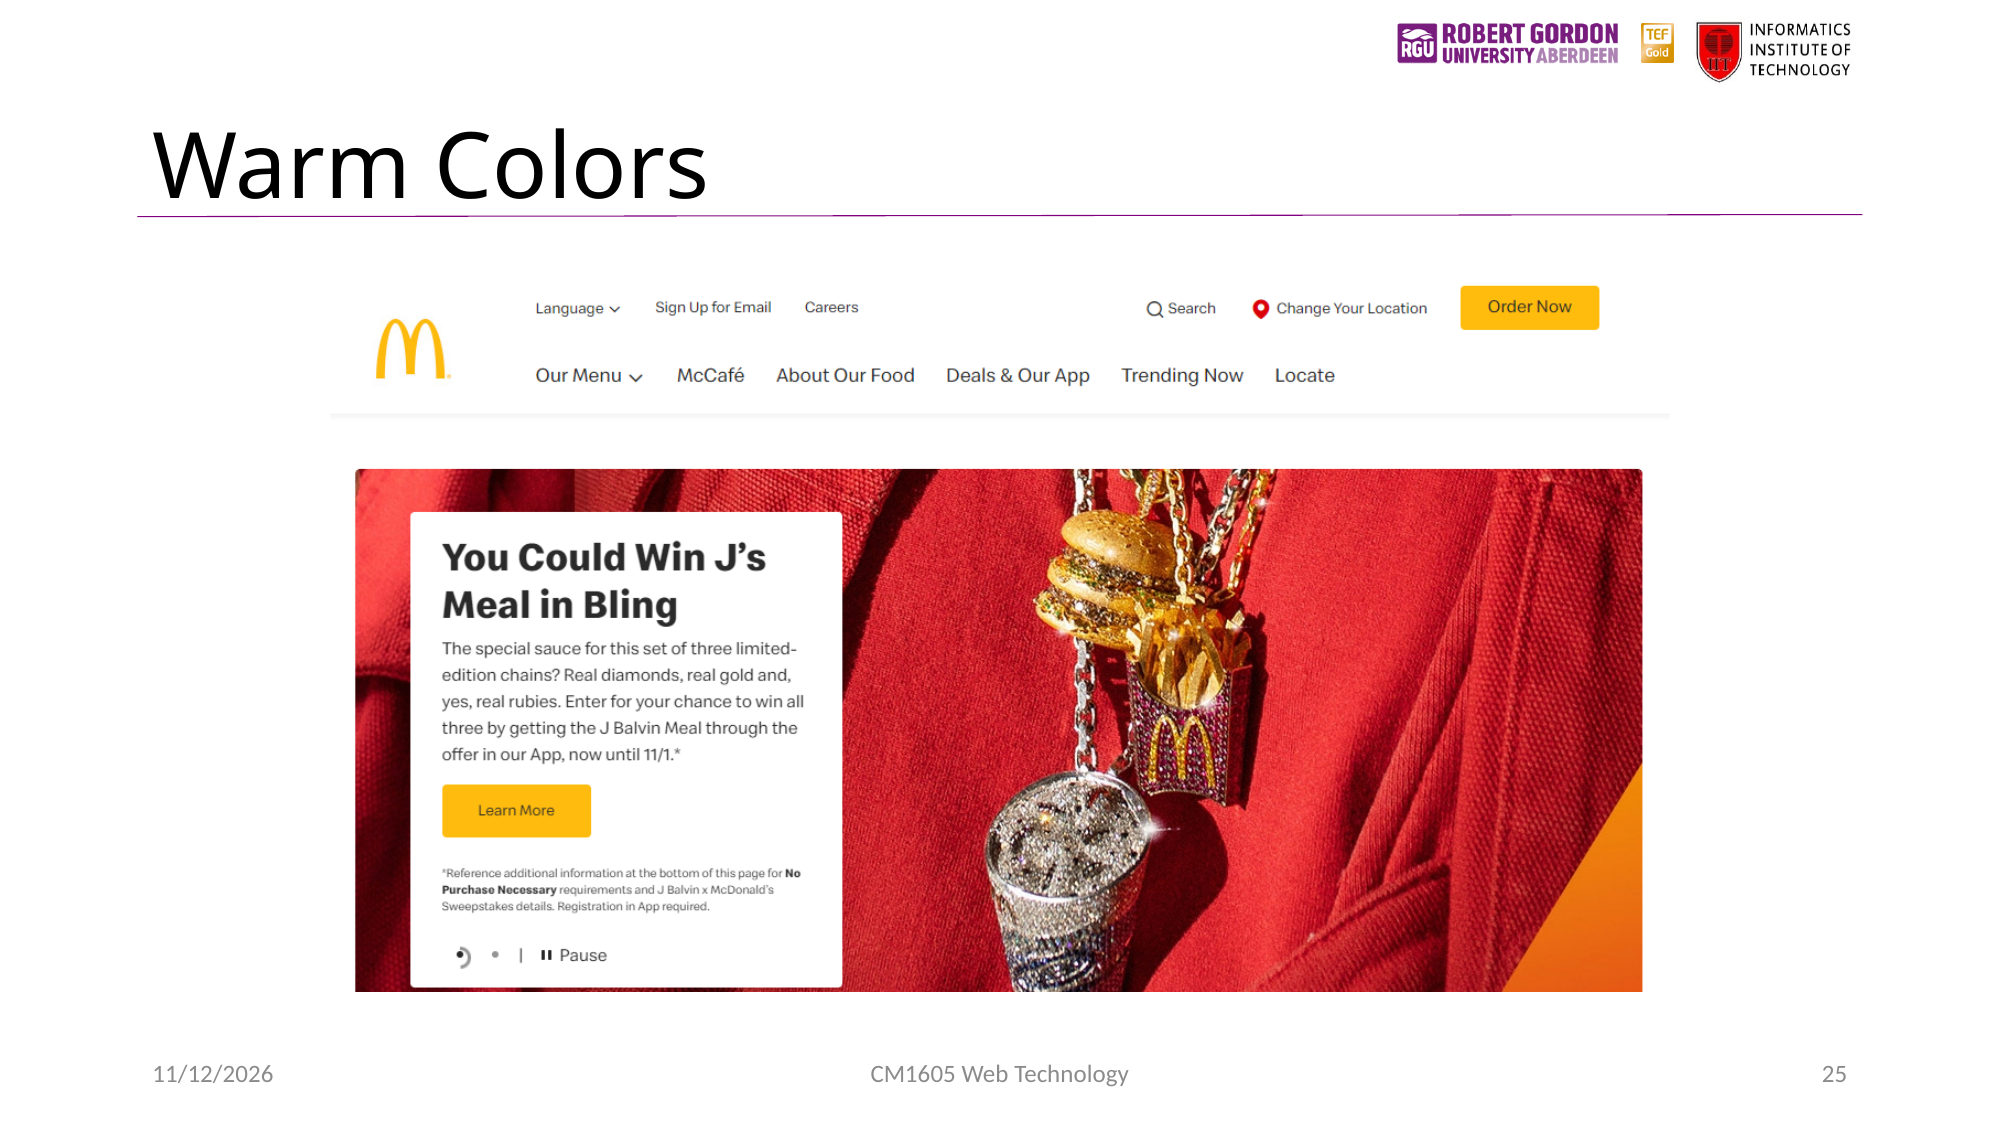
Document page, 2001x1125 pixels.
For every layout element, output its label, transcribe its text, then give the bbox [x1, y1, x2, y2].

picture [1388, 5, 1863, 59]
title Warm Colors [137, 59, 1863, 278]
footer CM1605 Web Technology [662, 1042, 1338, 1103]
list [330, 277, 1670, 992]
slide_number 25 [1412, 1042, 1863, 1103]
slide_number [137, 1042, 588, 1103]
